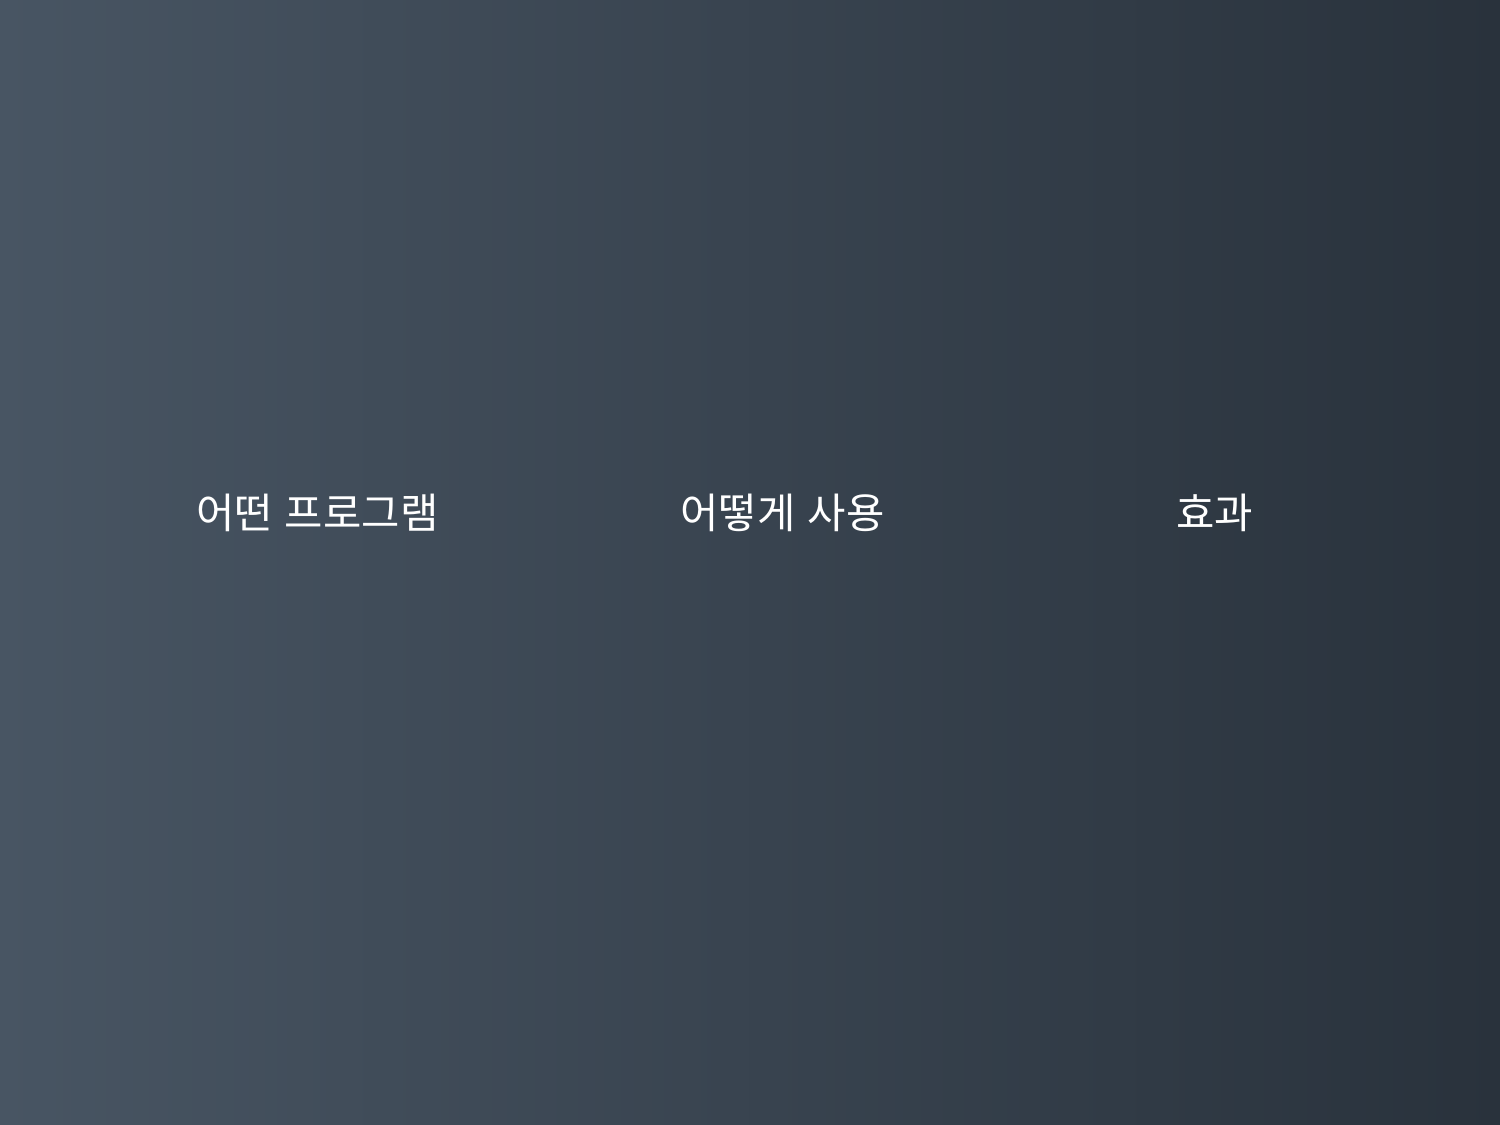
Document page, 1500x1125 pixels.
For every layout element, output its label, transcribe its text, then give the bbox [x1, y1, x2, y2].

text_box 효과 [1161, 479, 1469, 545]
text_box 어떻게 사용 [665, 479, 973, 545]
text_box 어떤 프로그램 [181, 479, 489, 545]
